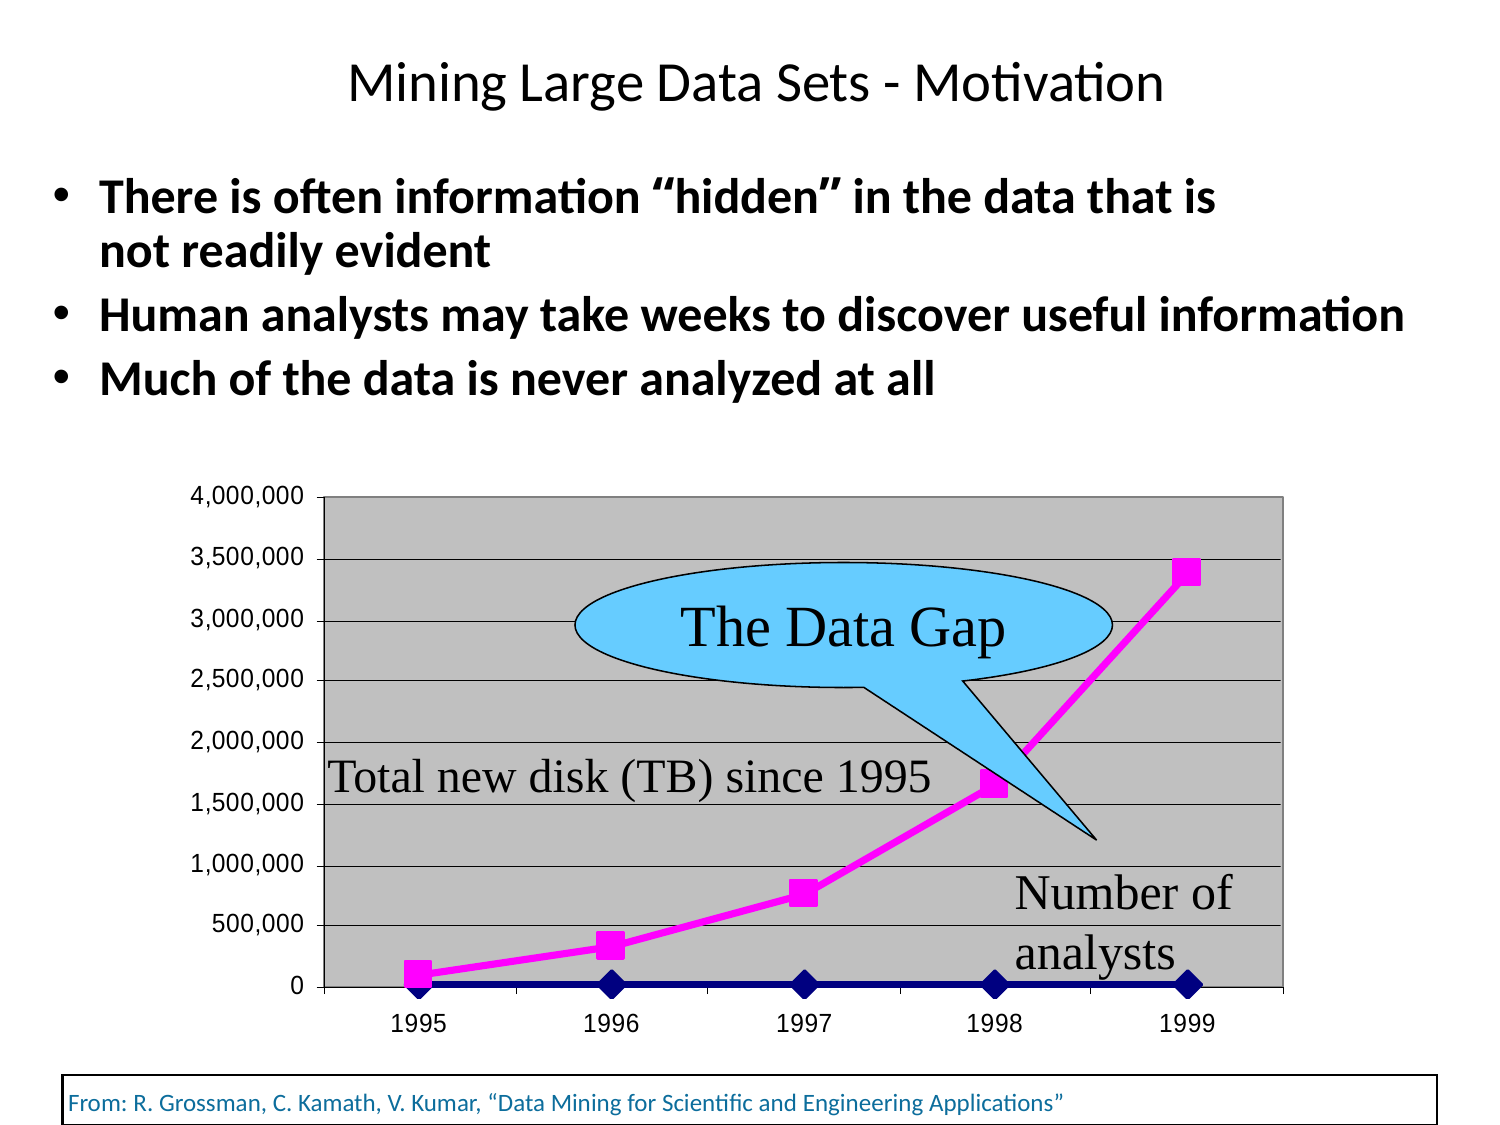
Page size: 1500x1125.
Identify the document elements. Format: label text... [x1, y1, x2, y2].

list There is often information “hidden” in the data that is not readily evident Human analysts may take weeks to discover useful information Much of the data is never analyzed at all [37, 162, 1438, 500]
title Mining Large Data Sets - Motivation [37, 37, 1475, 121]
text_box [62, 1074, 1438, 1125]
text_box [149, 437, 1319, 1073]
